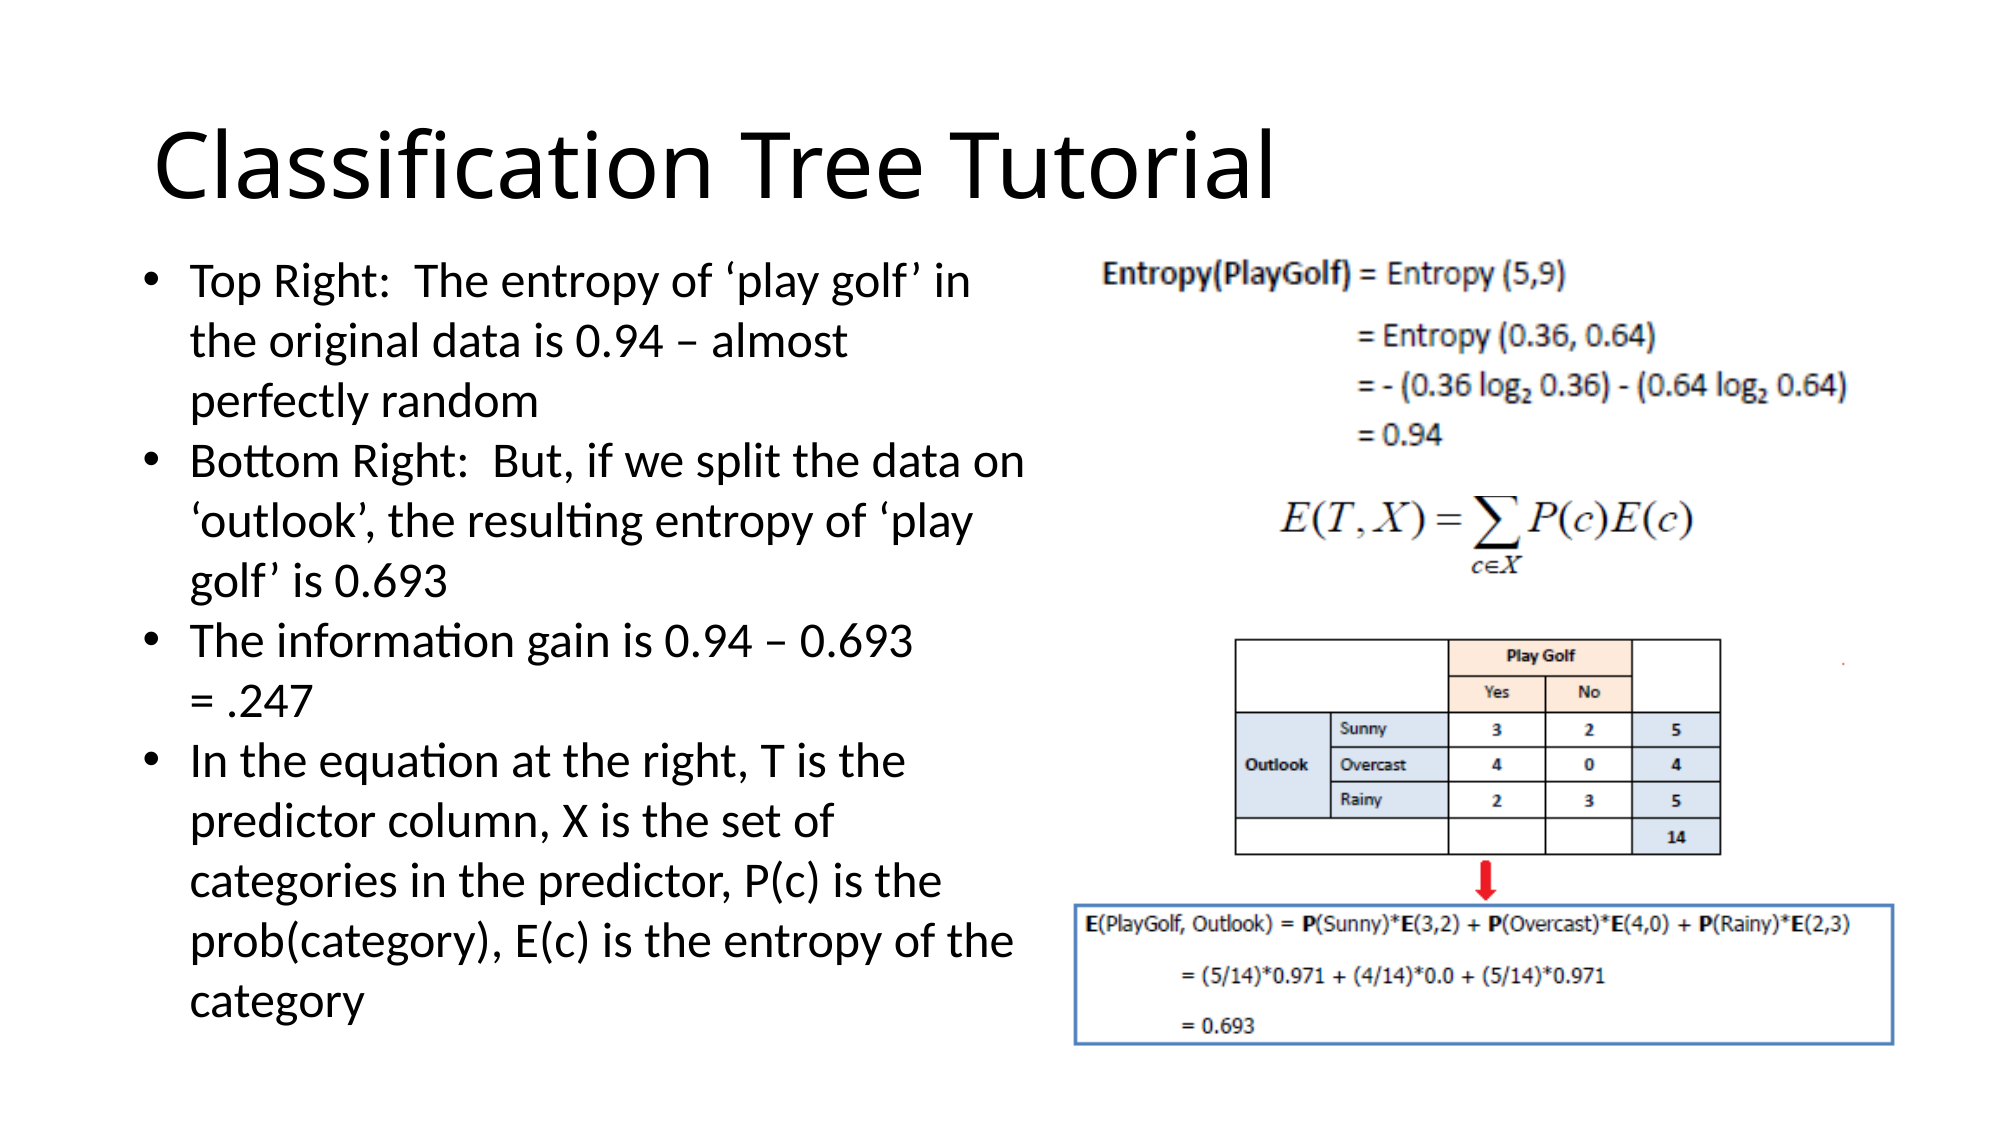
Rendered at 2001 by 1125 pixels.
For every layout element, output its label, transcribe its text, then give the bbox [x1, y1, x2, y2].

picture [1062, 218, 1912, 1066]
text_box Top Right: The entropy of ‘play golf’ in the original data is 0.94 – almost perfectly random Bottom Right: But, if we split the data on ‘outlook’, the resulting entropy of ‘play golf’ is 0.693 The information gain is 0.94 – 0.693 = .247 In the equation at the right, T is the predictor column, X is the set of categories in the predictor, P(c) is the prob(category), E(c) is the entropy of the category [127, 240, 1053, 1036]
title Classification Tree Tutorial [137, 59, 1863, 278]
